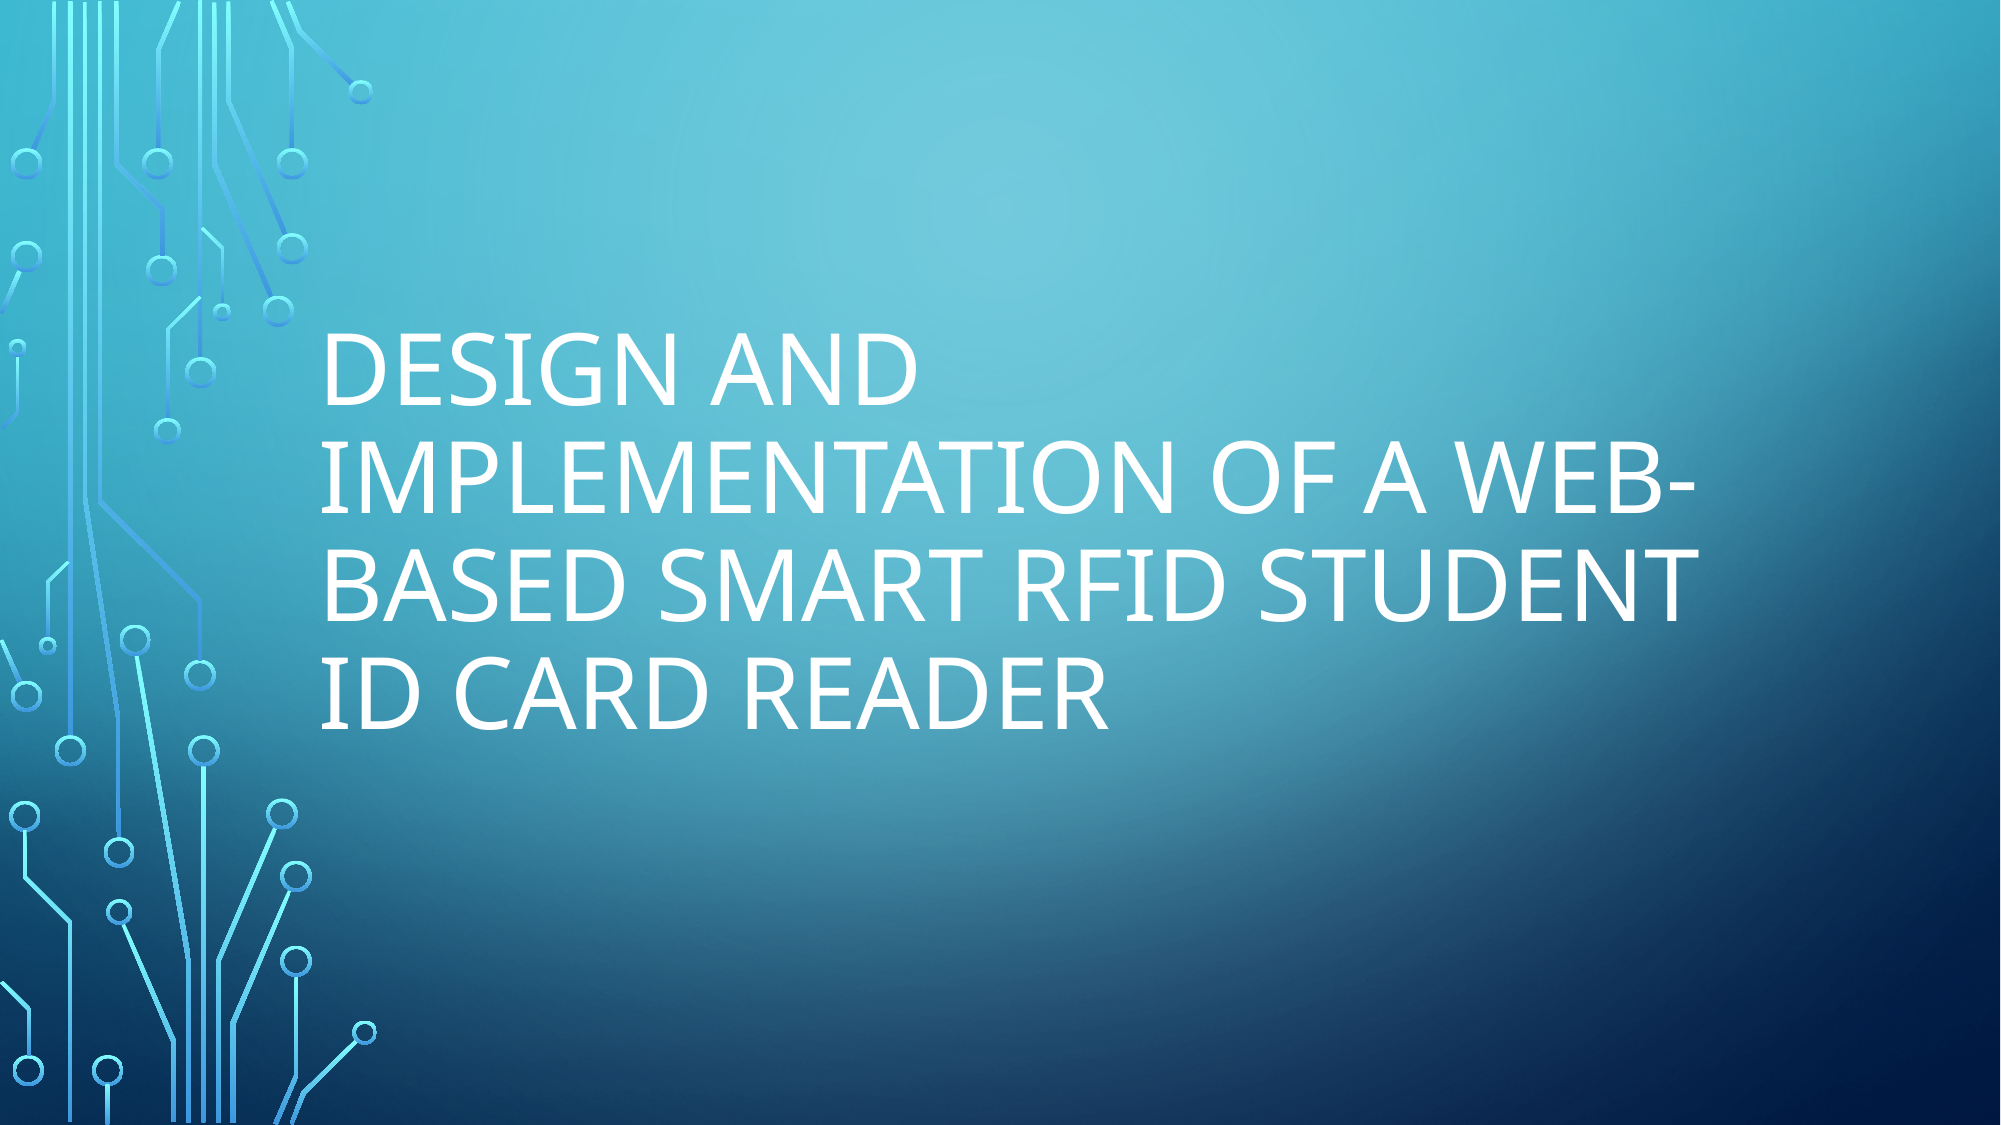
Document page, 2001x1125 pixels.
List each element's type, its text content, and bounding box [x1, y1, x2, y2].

title DESIGN AND IMPLEMENTATION OF A WEB-BASED SMART RFID STUDENT ID CARD READER [303, 366, 1746, 759]
